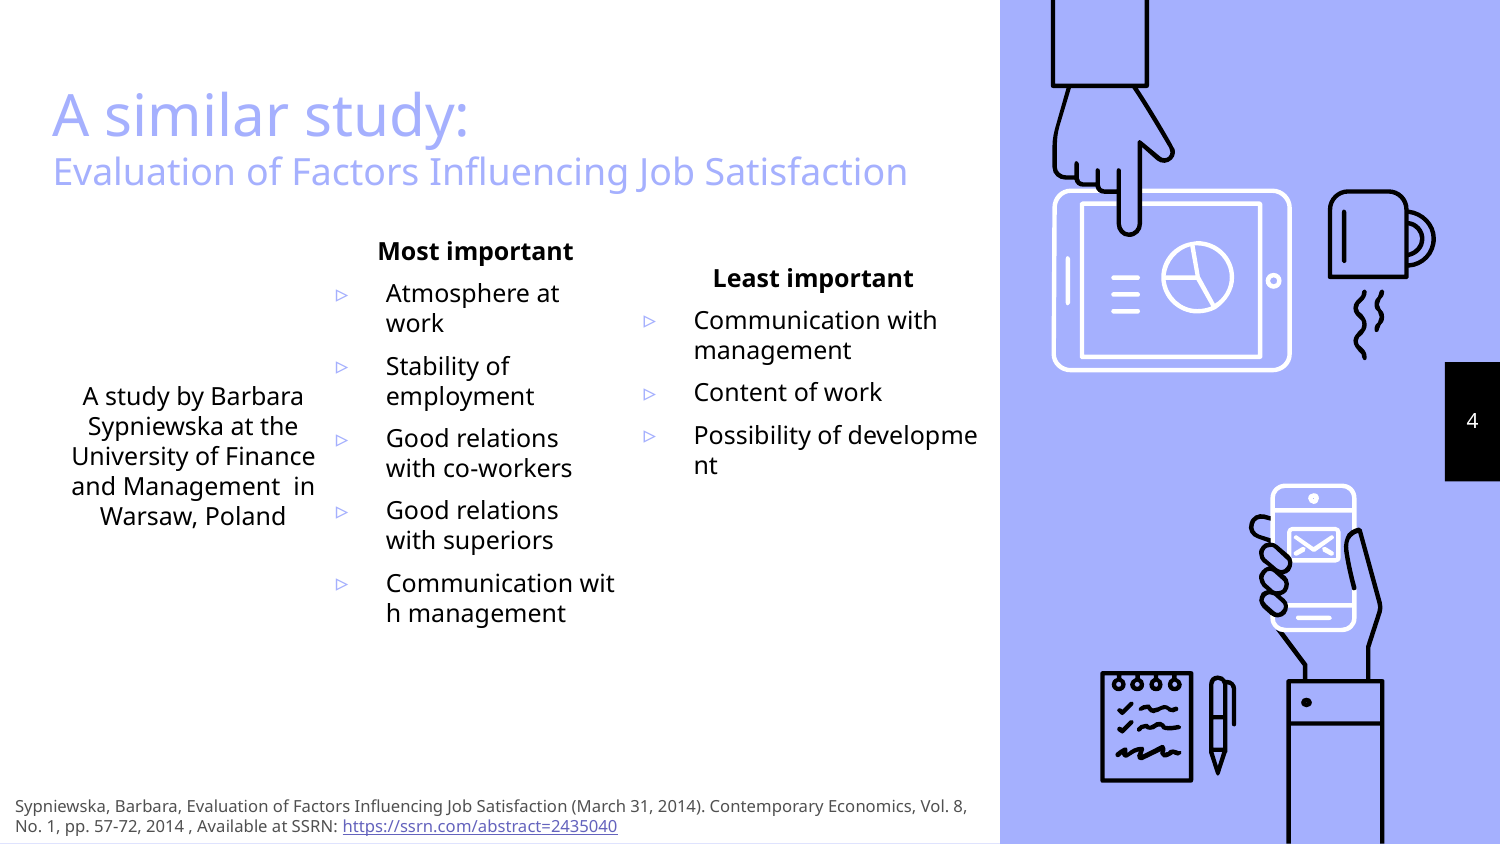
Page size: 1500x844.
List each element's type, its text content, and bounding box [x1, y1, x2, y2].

list A study by Barbara Sypniewska at the University of Finance and Management in Warsaw, Poland​ [13, 247, 349, 749]
list Most important Atmosphere at work Stability of employment Good relations with co-workers Good relations with superiors Communication with management [295, 180, 631, 682]
title A similar study: Evaluation of Factors Influencing Job Satisfaction [37, 19, 997, 208]
list Least important Communication with management Content of work Possibility of development [603, 247, 1005, 638]
text_box Sypniewska, Barbara, Evaluation of Factors Influencing Job Satisfaction (March 31, 2014). Contemporary Economics, Vol. 8, No. 1, pp. 57-72, 2014 , Available at SSRN: https://ssrn.com/abstract=2435040 [0, 788, 1006, 844]
slide_number 4 [1444, 362, 1500, 482]
